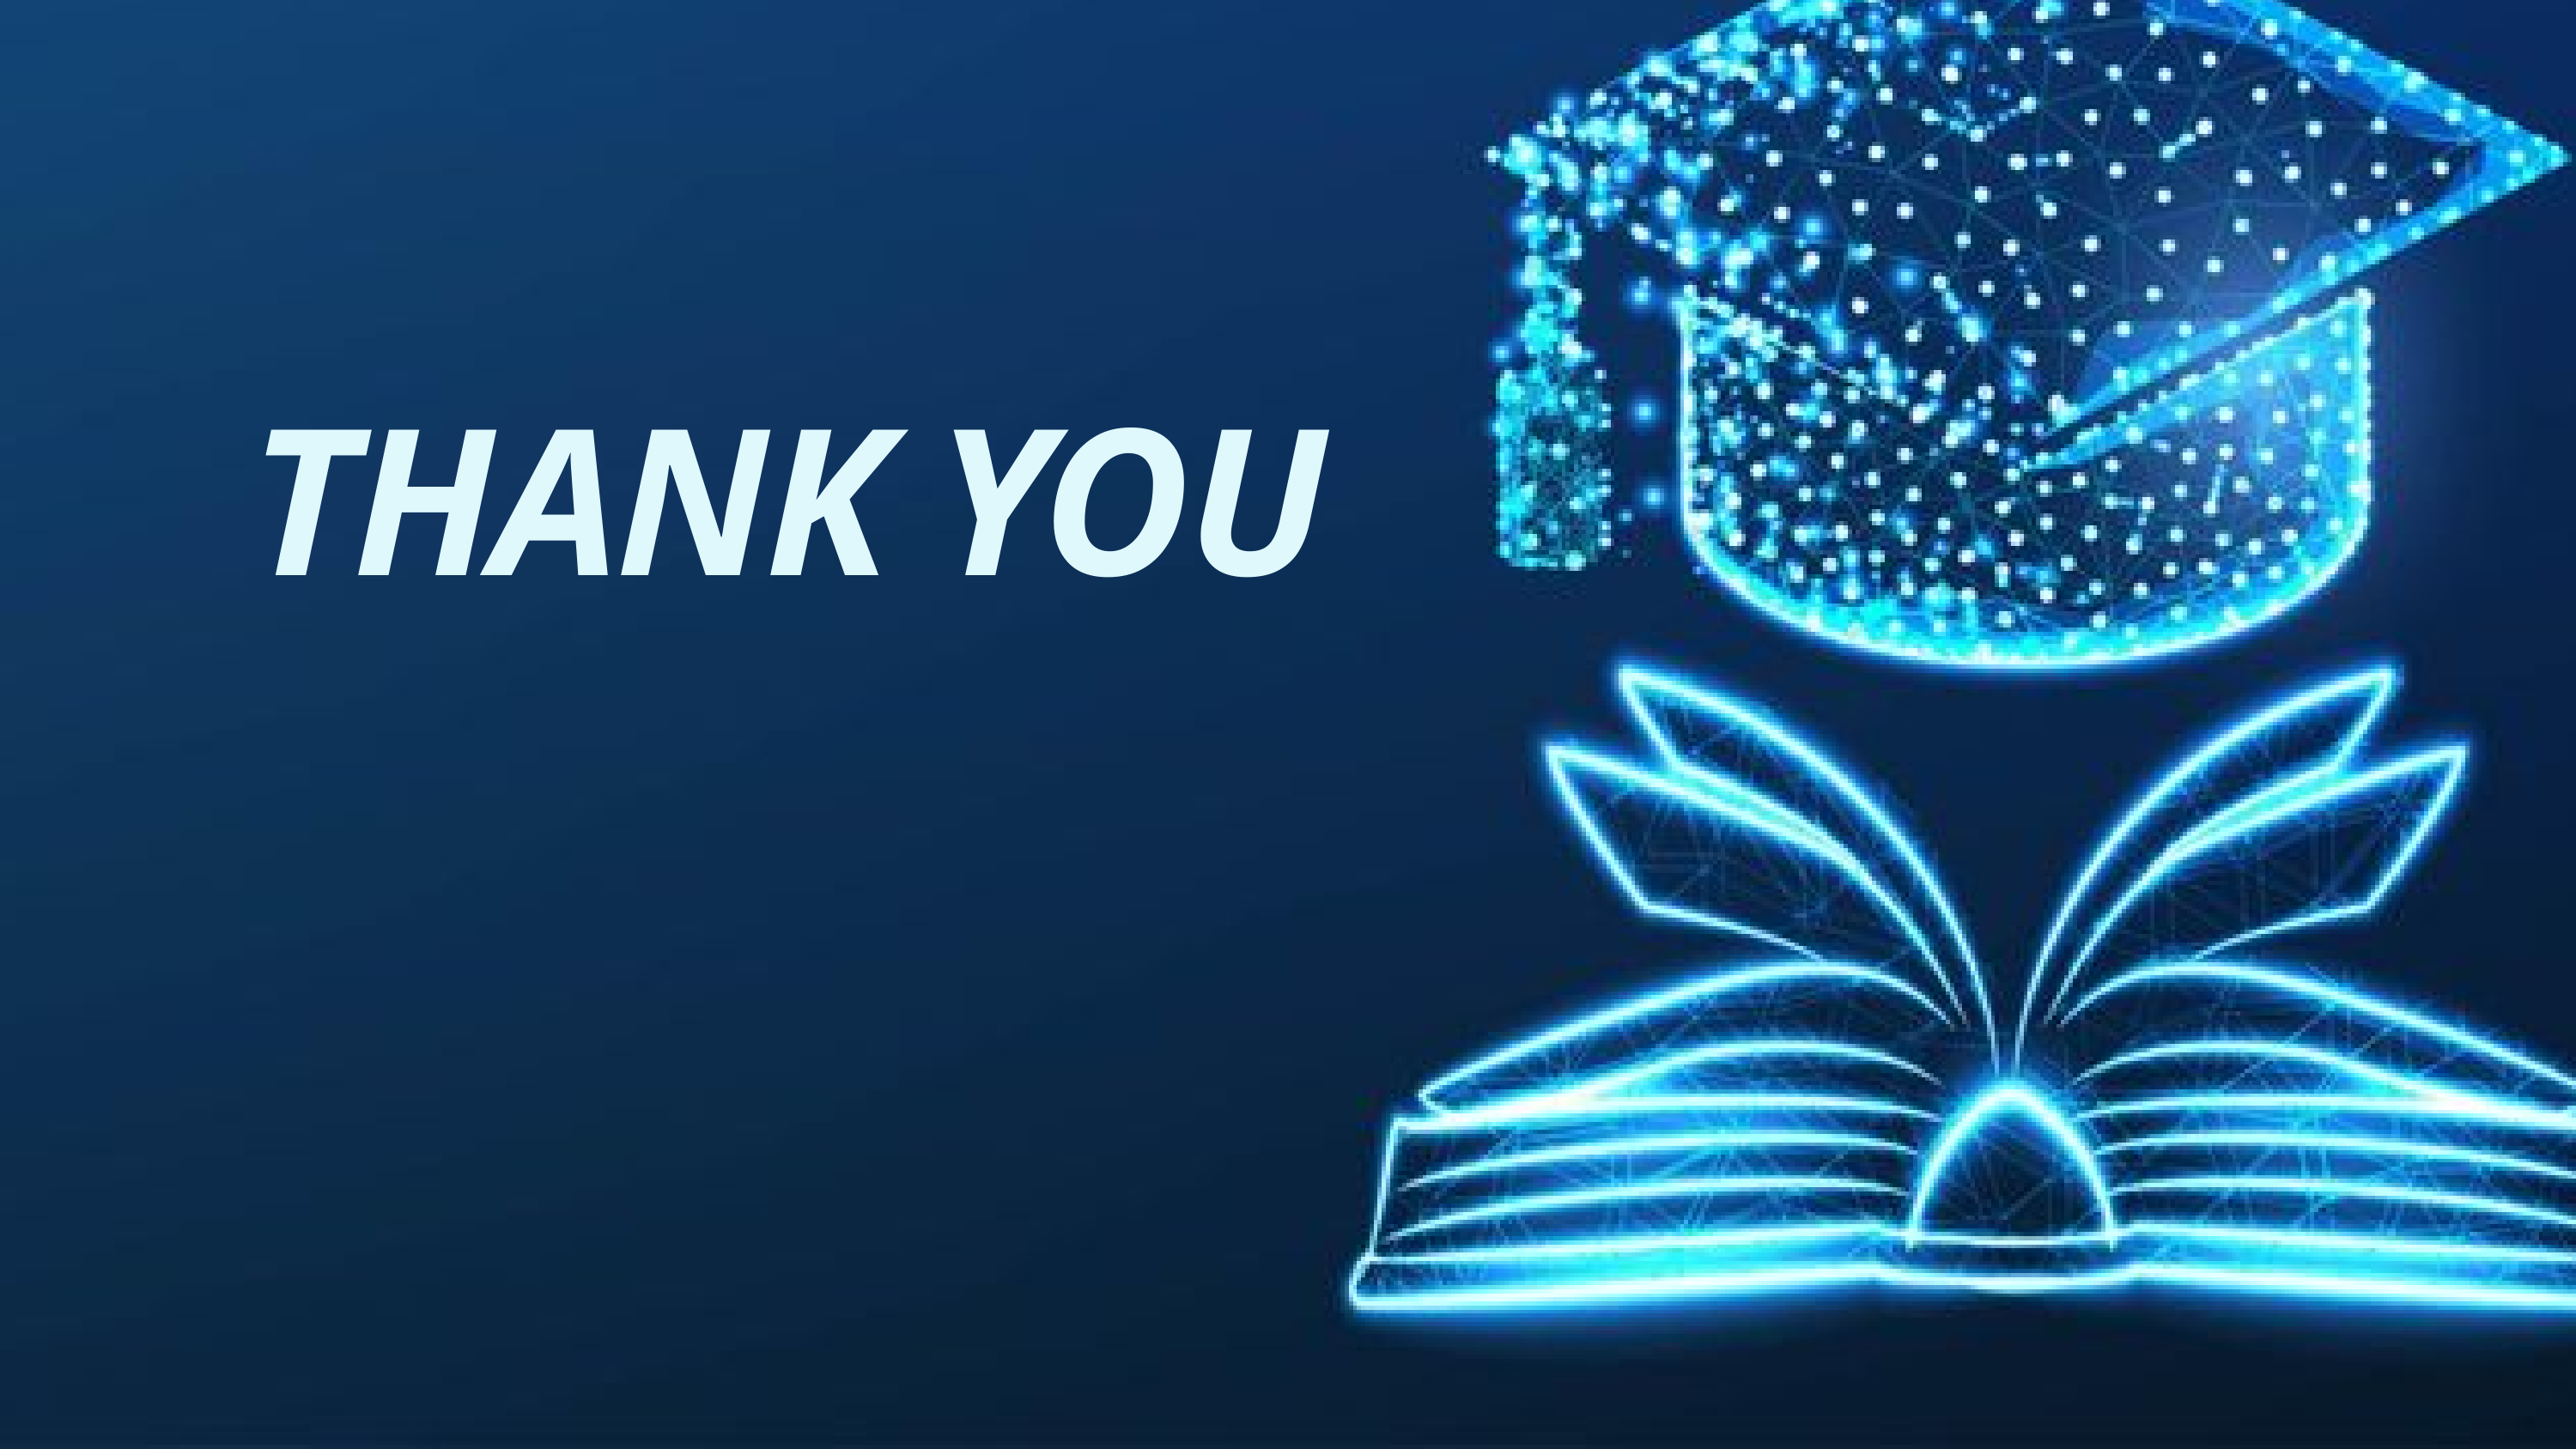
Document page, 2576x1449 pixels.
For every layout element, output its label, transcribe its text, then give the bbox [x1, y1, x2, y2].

text_box THANK YOU [167, 361, 1410, 616]
text_box [0, 0, 2576, 1449]
